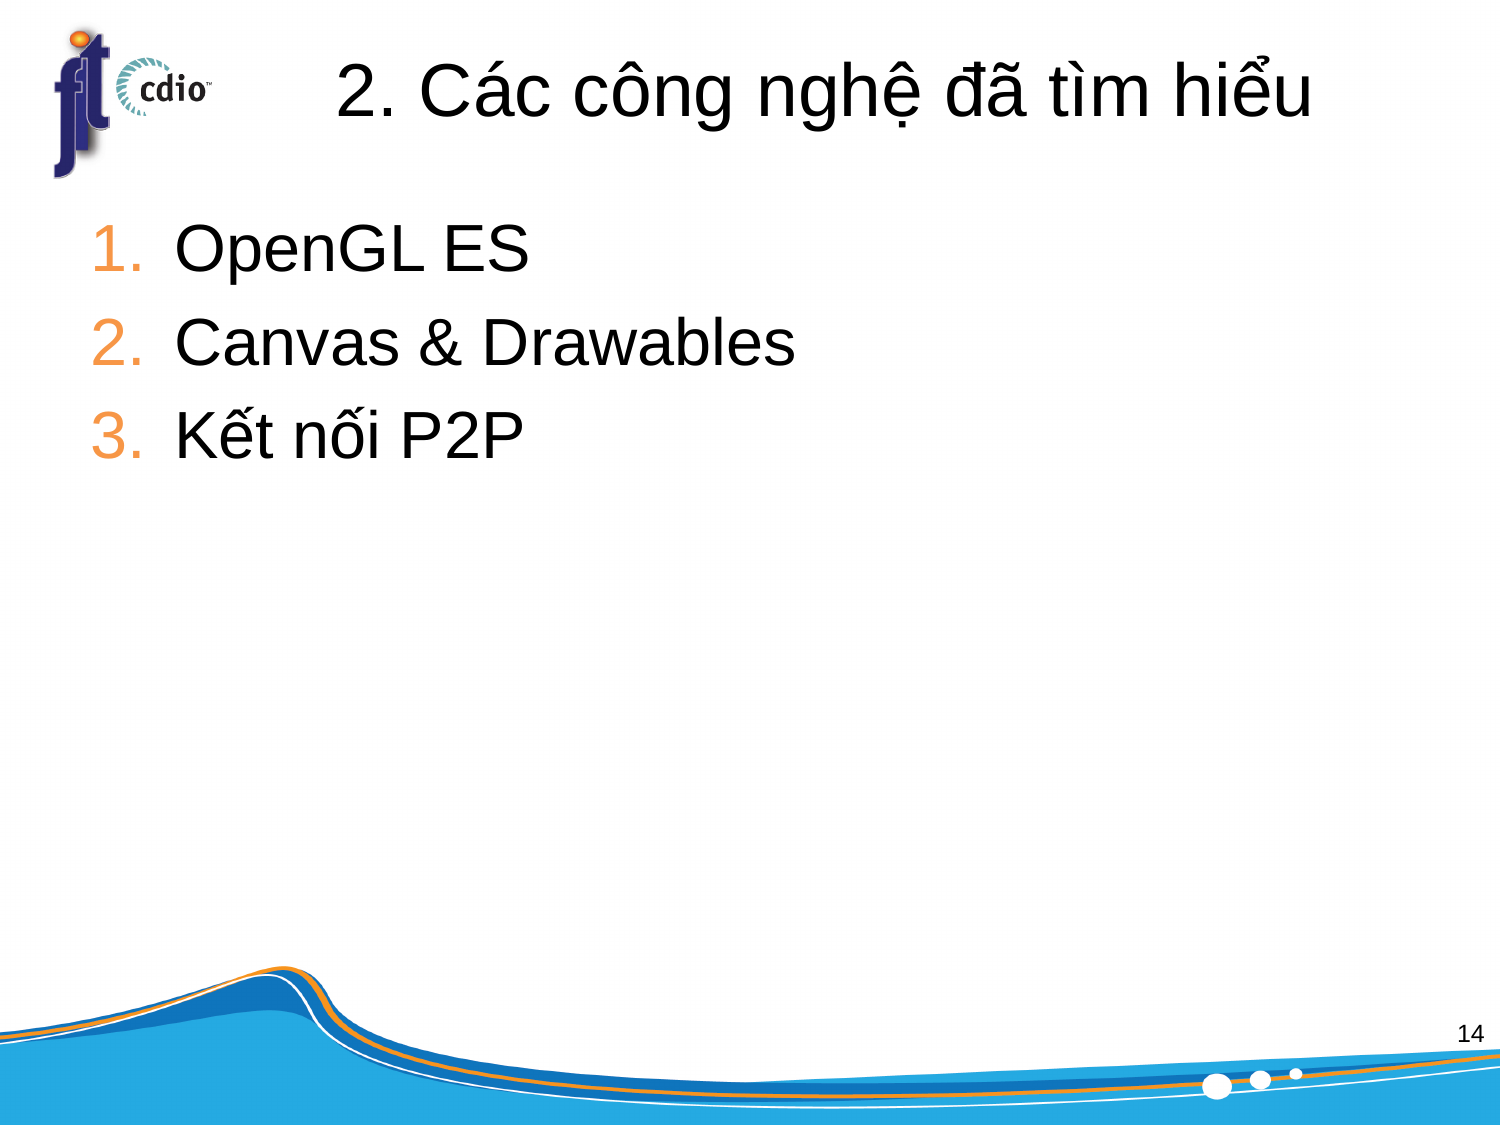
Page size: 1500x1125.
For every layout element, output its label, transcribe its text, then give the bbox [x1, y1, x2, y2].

list OpenGL ES Canvas & Drawables Kết nối P2P [75, 197, 1425, 977]
picture [0, 0, 1500, 1125]
title 2. Các công nghệ đã tìm hiểu [226, 6, 1425, 166]
slide_number 14 [1149, 1002, 1500, 1063]
